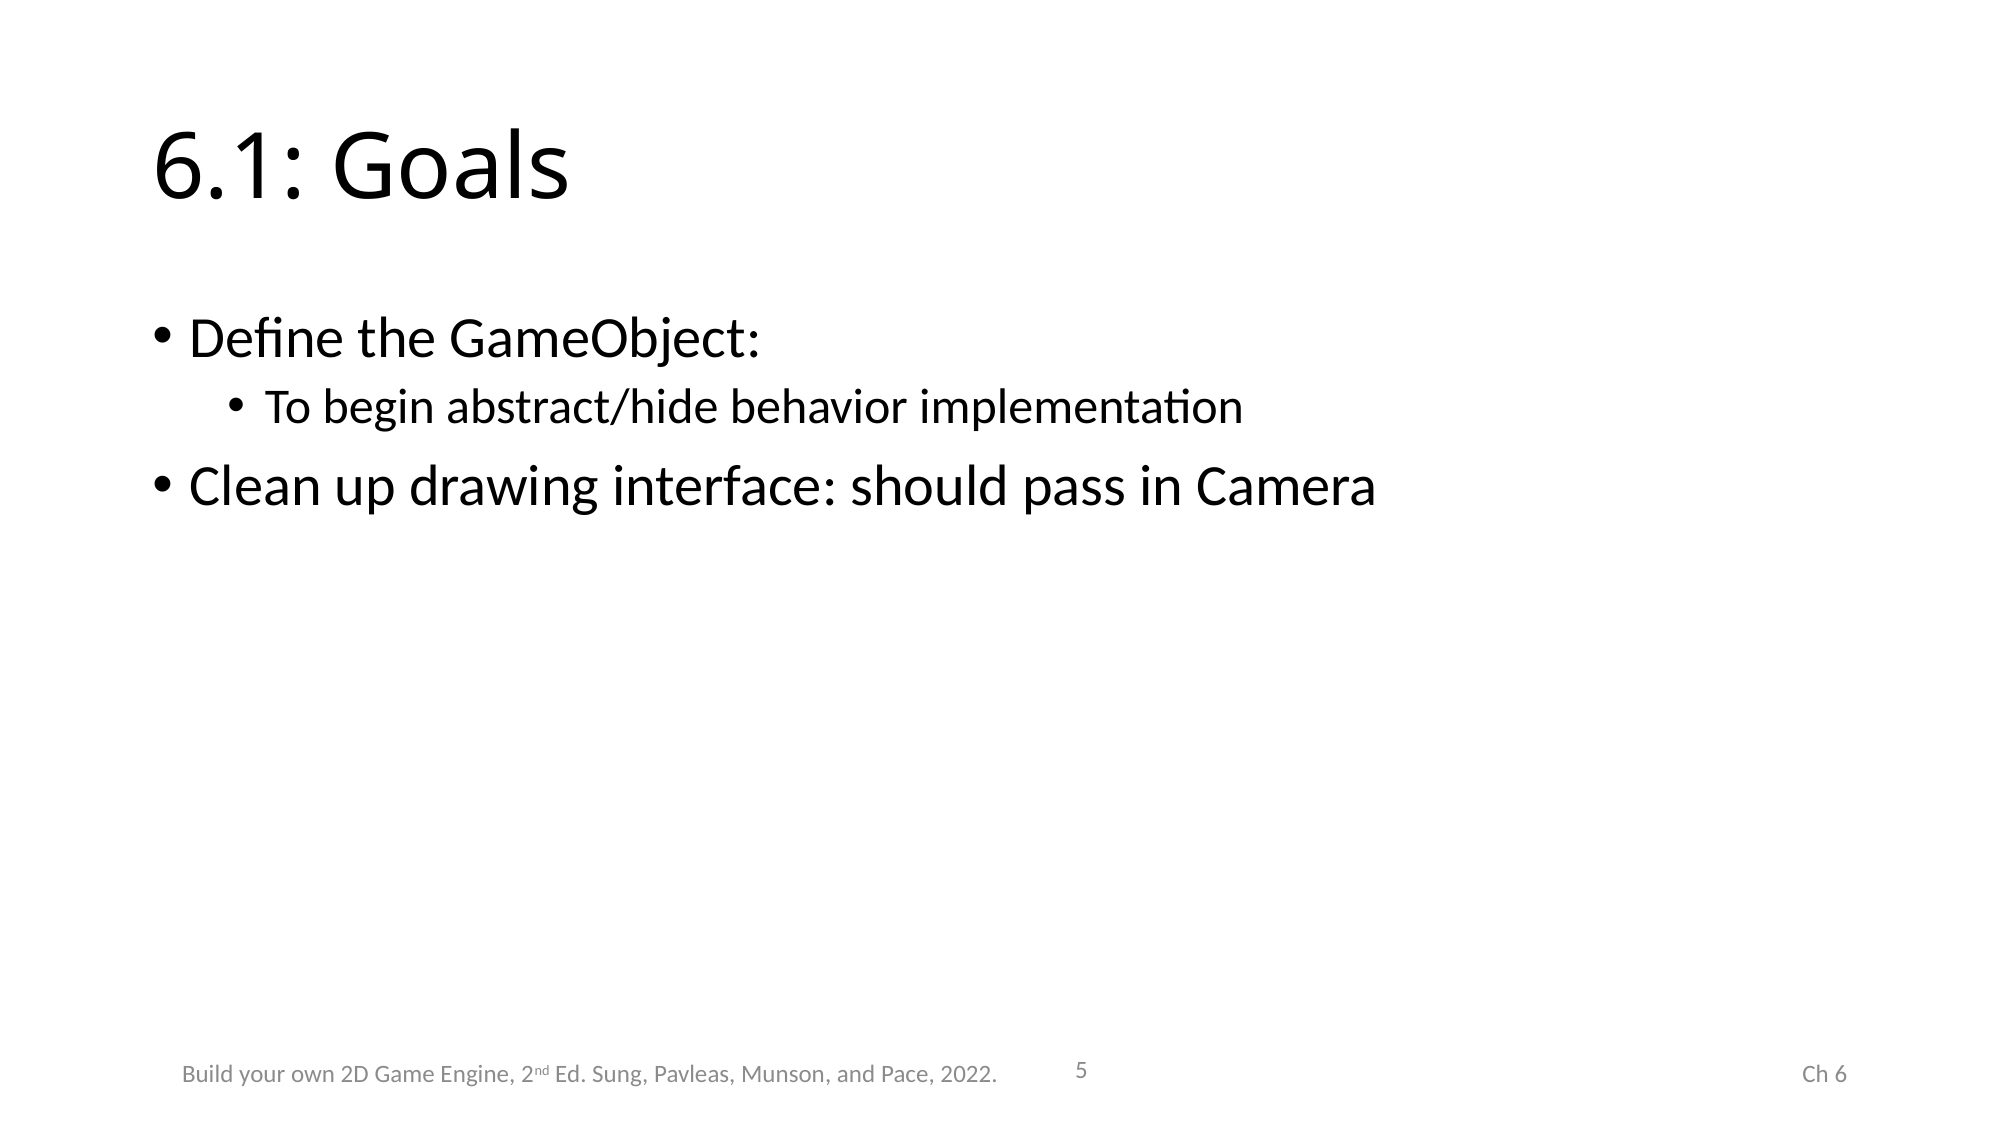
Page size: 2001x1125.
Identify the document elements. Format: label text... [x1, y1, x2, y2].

list Define the GameObject: To begin abstract/hide behavior implementation Clean up drawing interface: should pass in Camera [137, 299, 1863, 1014]
title 6.1: Goals [137, 59, 1863, 278]
